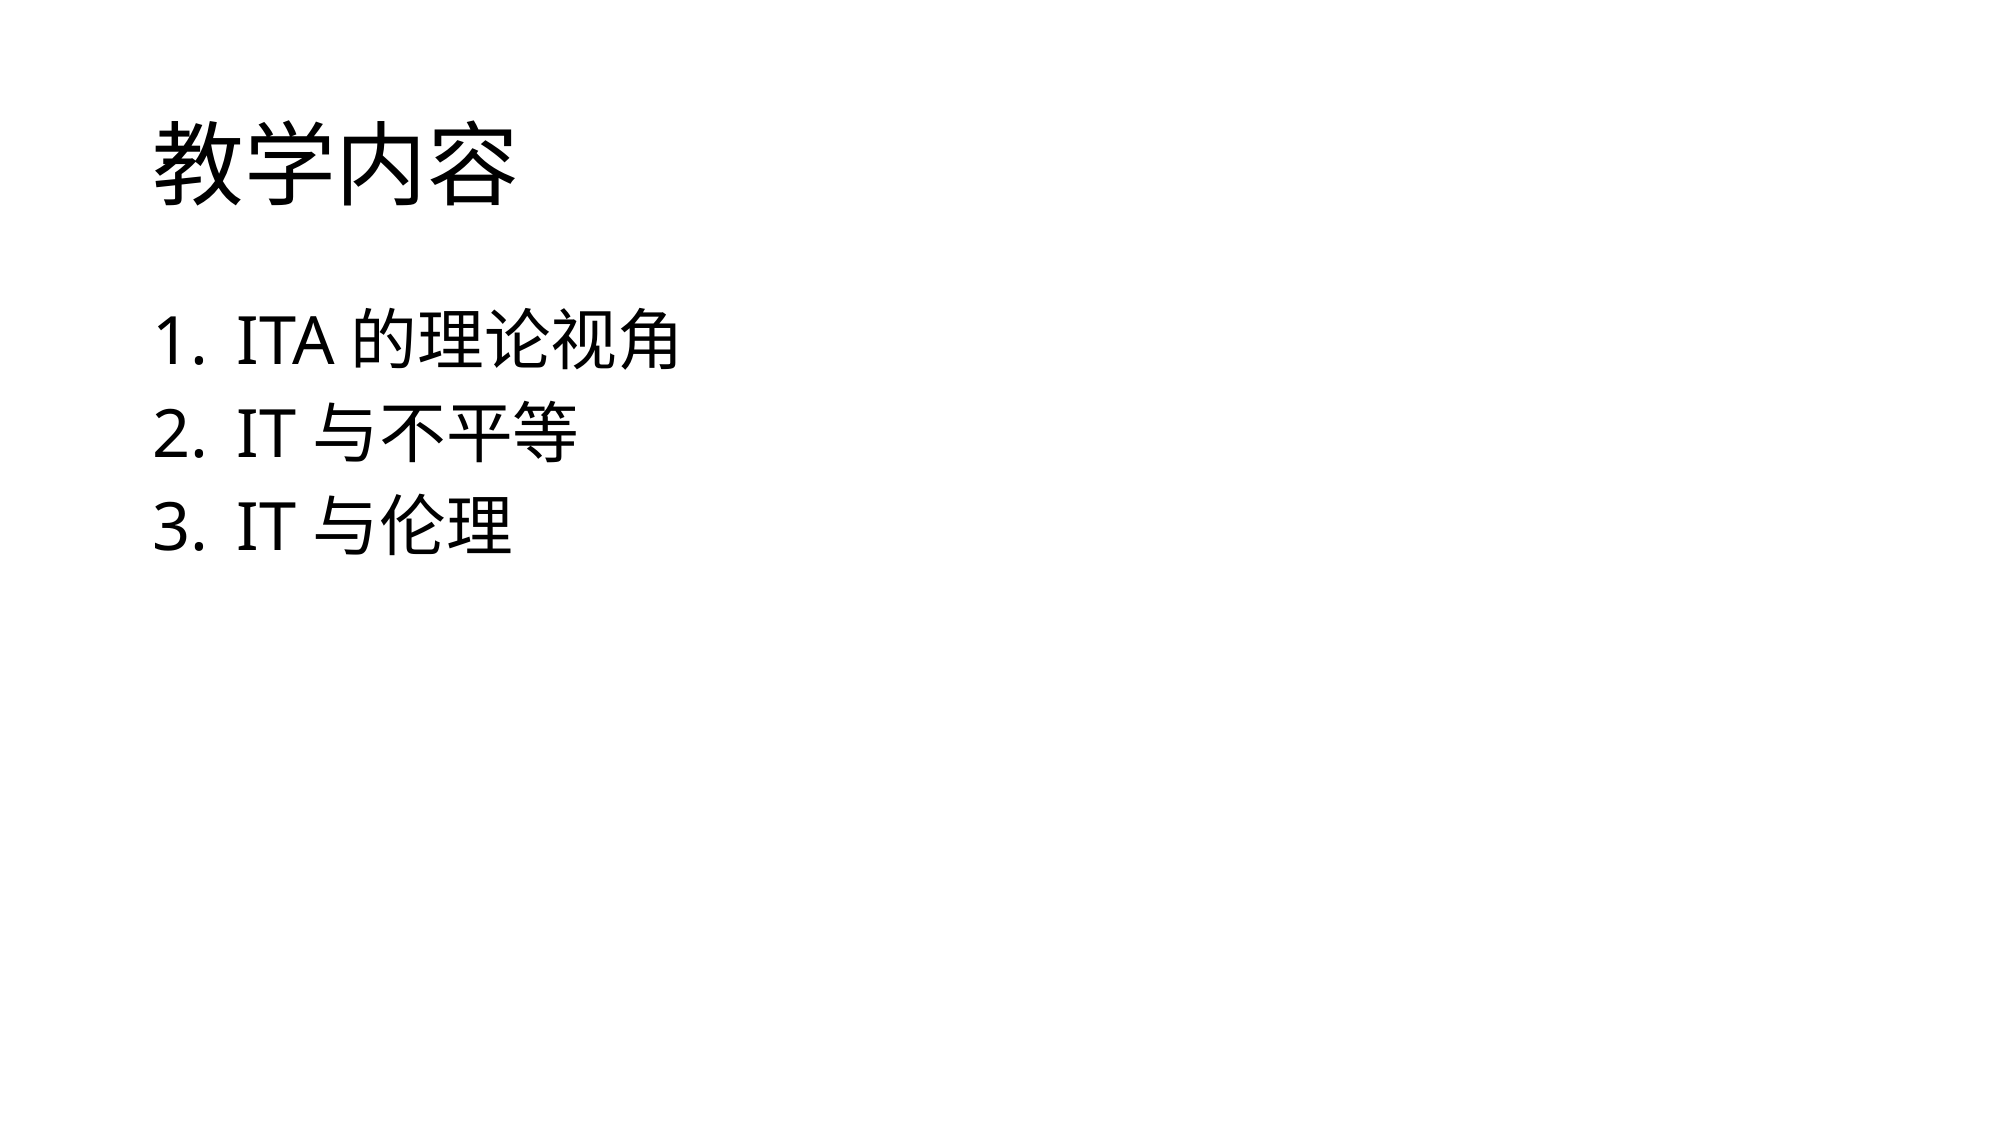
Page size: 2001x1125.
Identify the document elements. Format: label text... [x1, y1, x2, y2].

list ITA的理论视角 IT与不平等 IT与伦理 [137, 299, 1863, 1014]
title 教学内容 [137, 59, 1863, 278]
